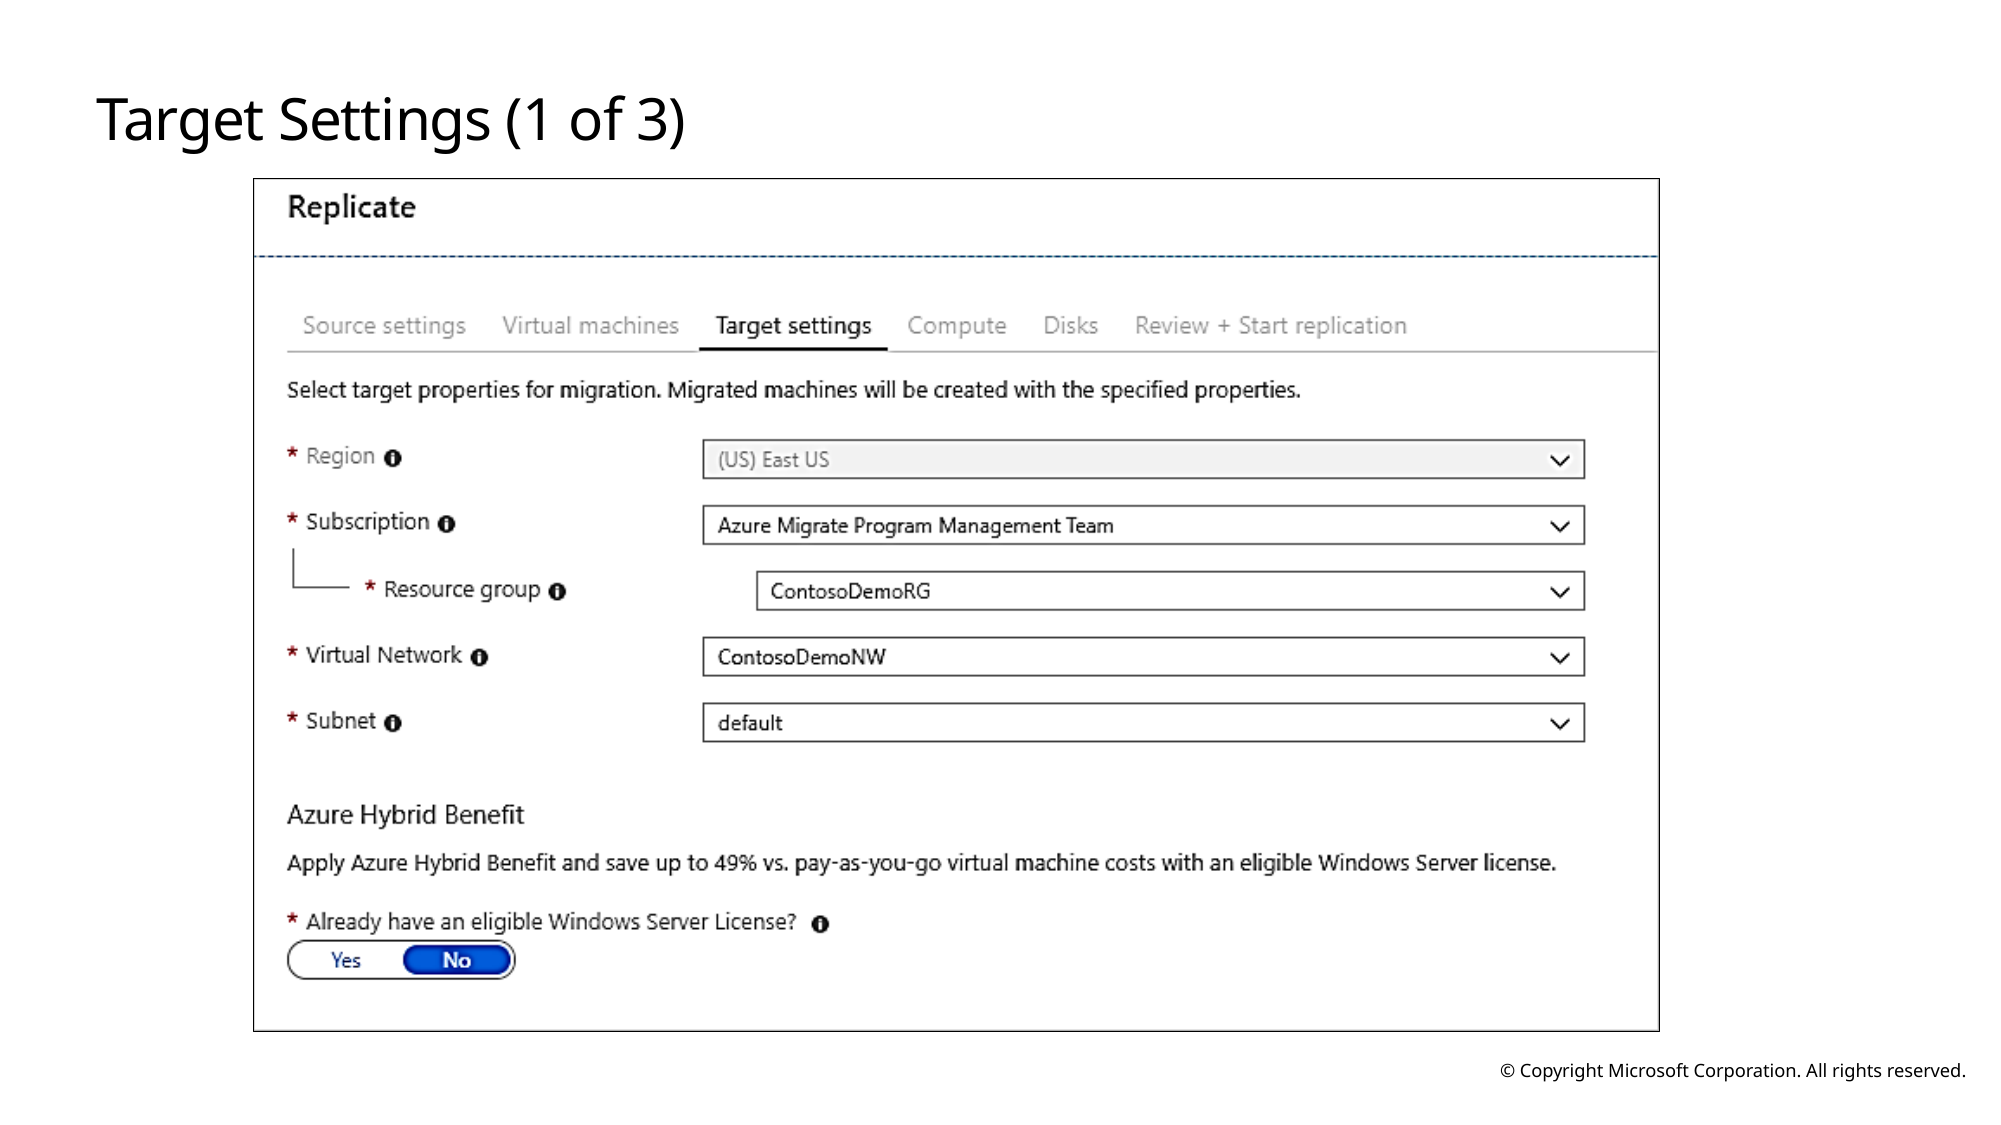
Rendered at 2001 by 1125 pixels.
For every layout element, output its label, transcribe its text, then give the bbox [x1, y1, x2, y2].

title Target Settings (1 of 3) [96, 75, 1904, 146]
picture [253, 178, 1660, 1032]
